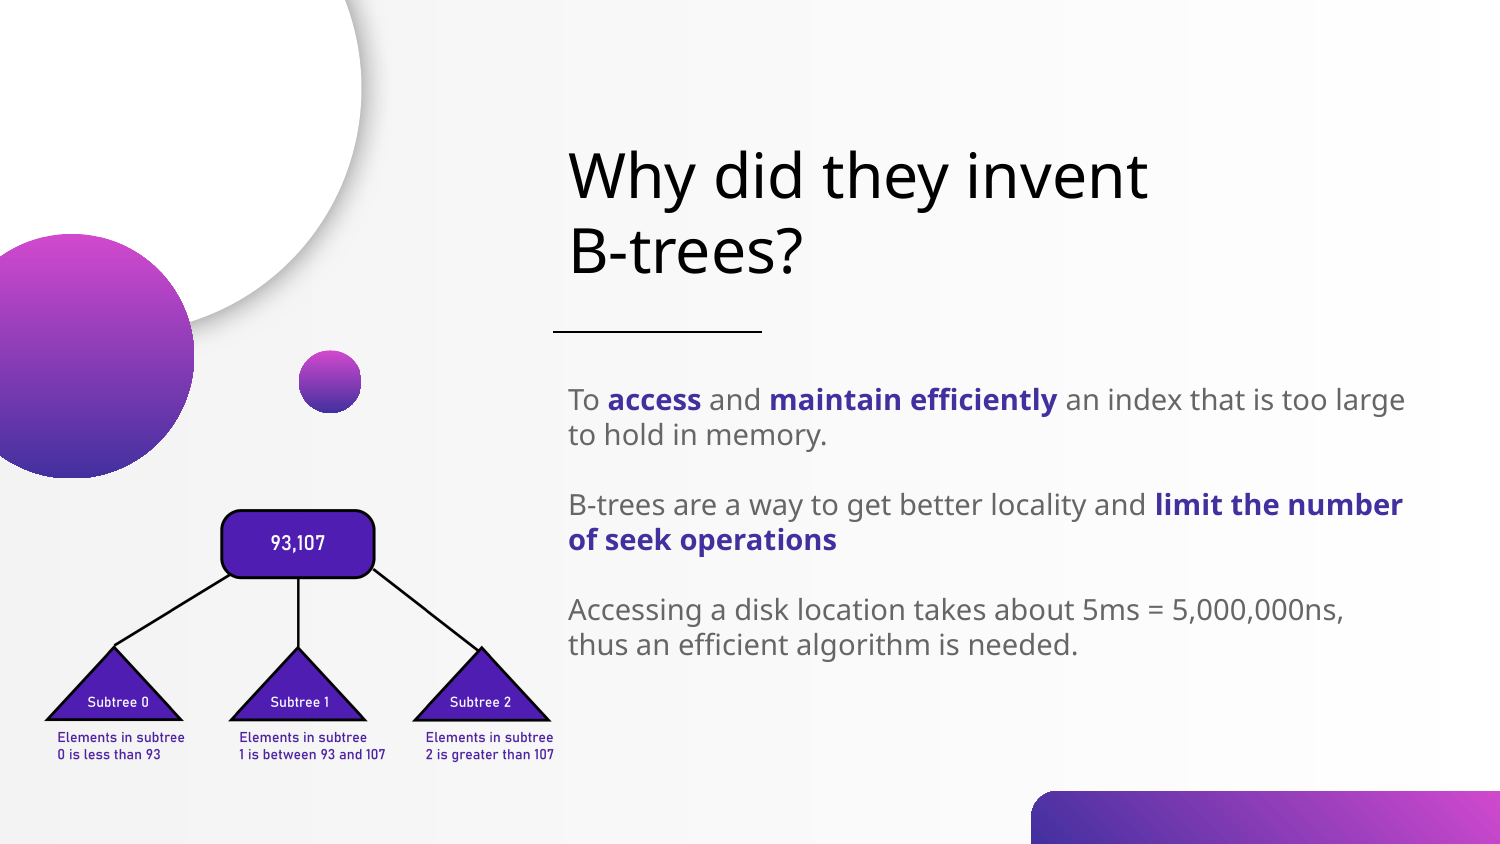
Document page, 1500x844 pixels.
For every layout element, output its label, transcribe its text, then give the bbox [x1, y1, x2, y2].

text_box [298, 350, 362, 413]
picture [44, 509, 554, 763]
subtitle To access and maintain efficiently an index that is too large to hold in memory. B-trees are a way to get better locality and limit the number of seek operations Accessing a disk location takes about 5ms = 5,000,000ns, thus an efficient algorithm is needed. [553, 366, 1426, 707]
title Why did they invent B-trees? [553, 137, 1227, 284]
